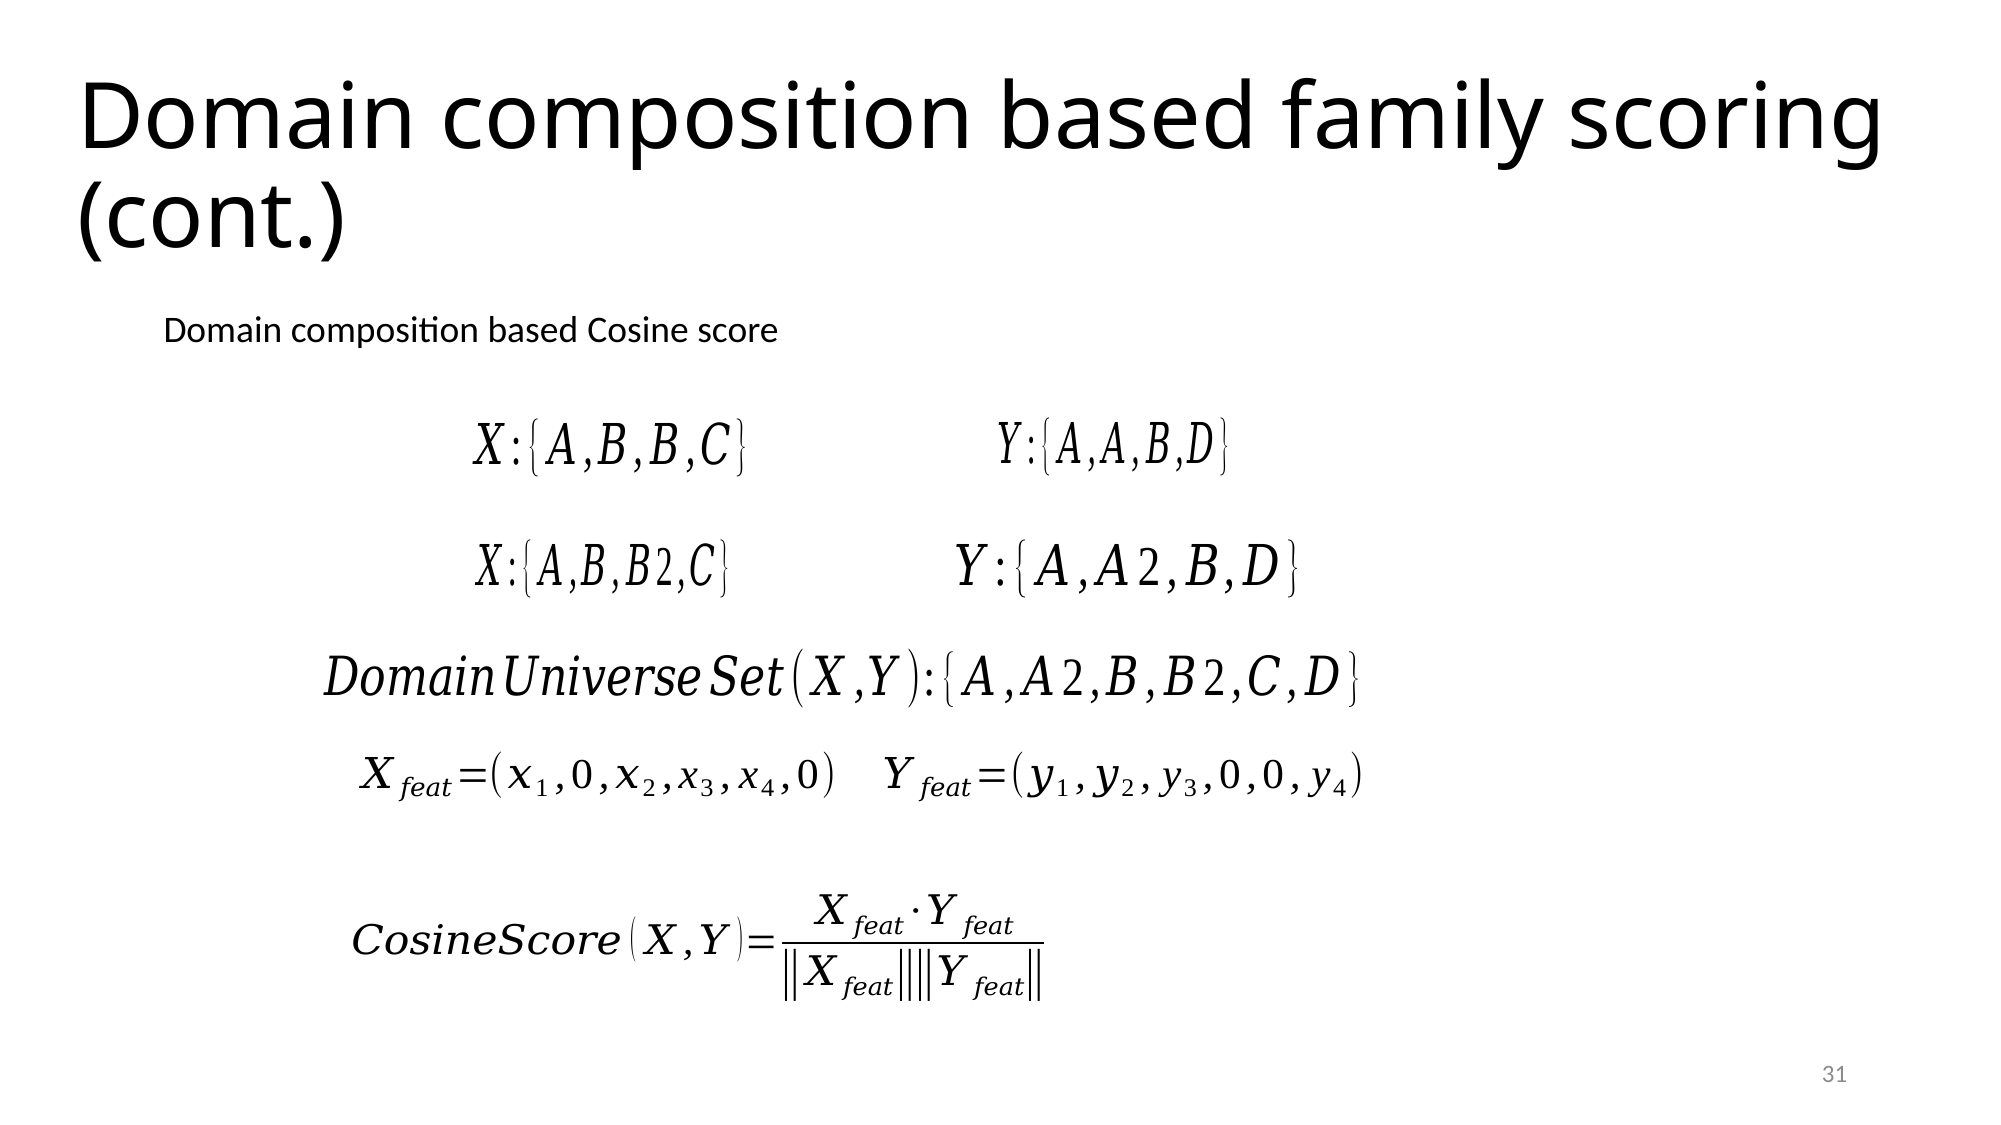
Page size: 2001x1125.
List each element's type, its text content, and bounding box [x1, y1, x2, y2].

title Domain composition based family scoring (cont.) [62, 59, 1930, 278]
text_box Domain composition based Cosine score [148, 297, 794, 357]
slide_number 31 [1412, 1042, 1863, 1103]
